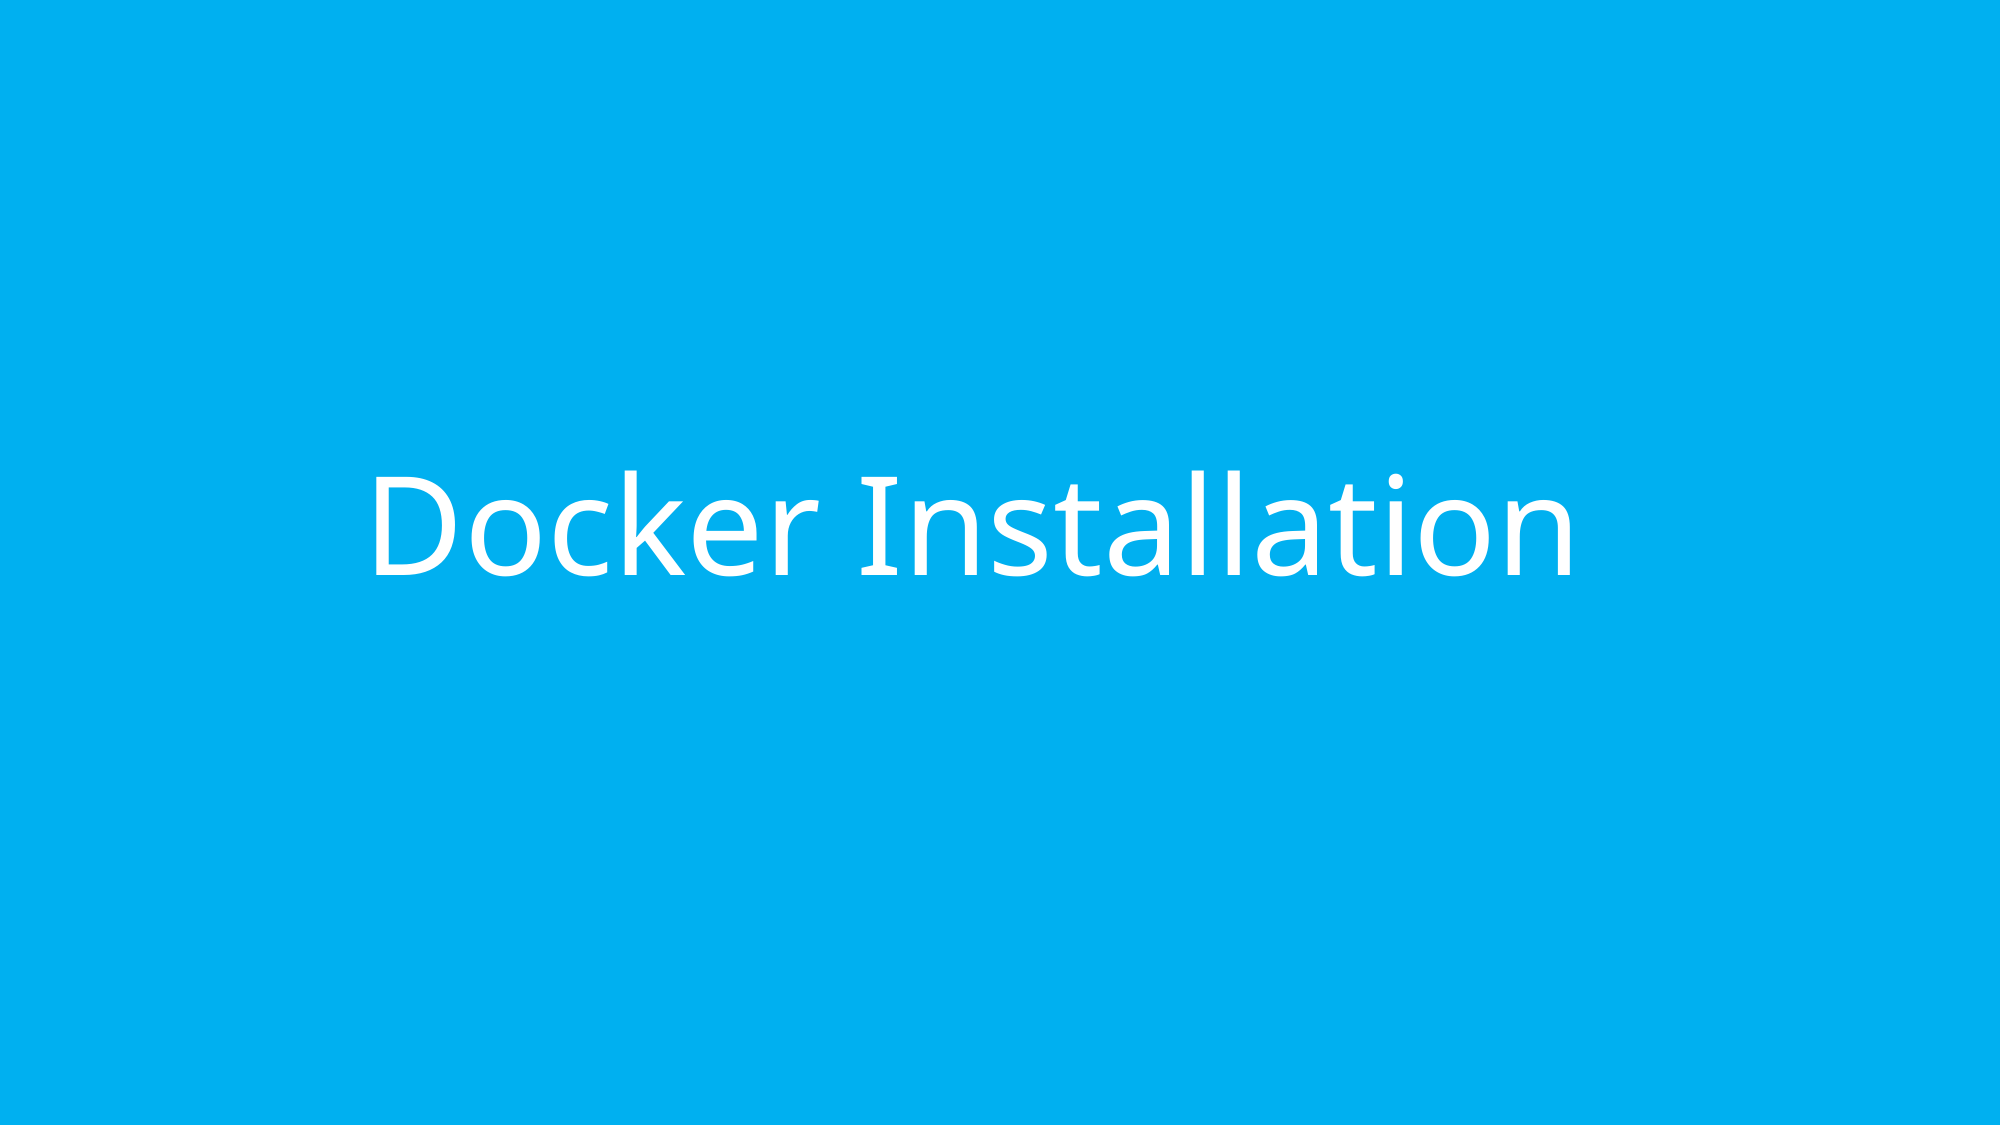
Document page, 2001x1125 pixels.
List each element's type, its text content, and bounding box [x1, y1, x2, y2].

title Docker Installation [110, 422, 1836, 640]
